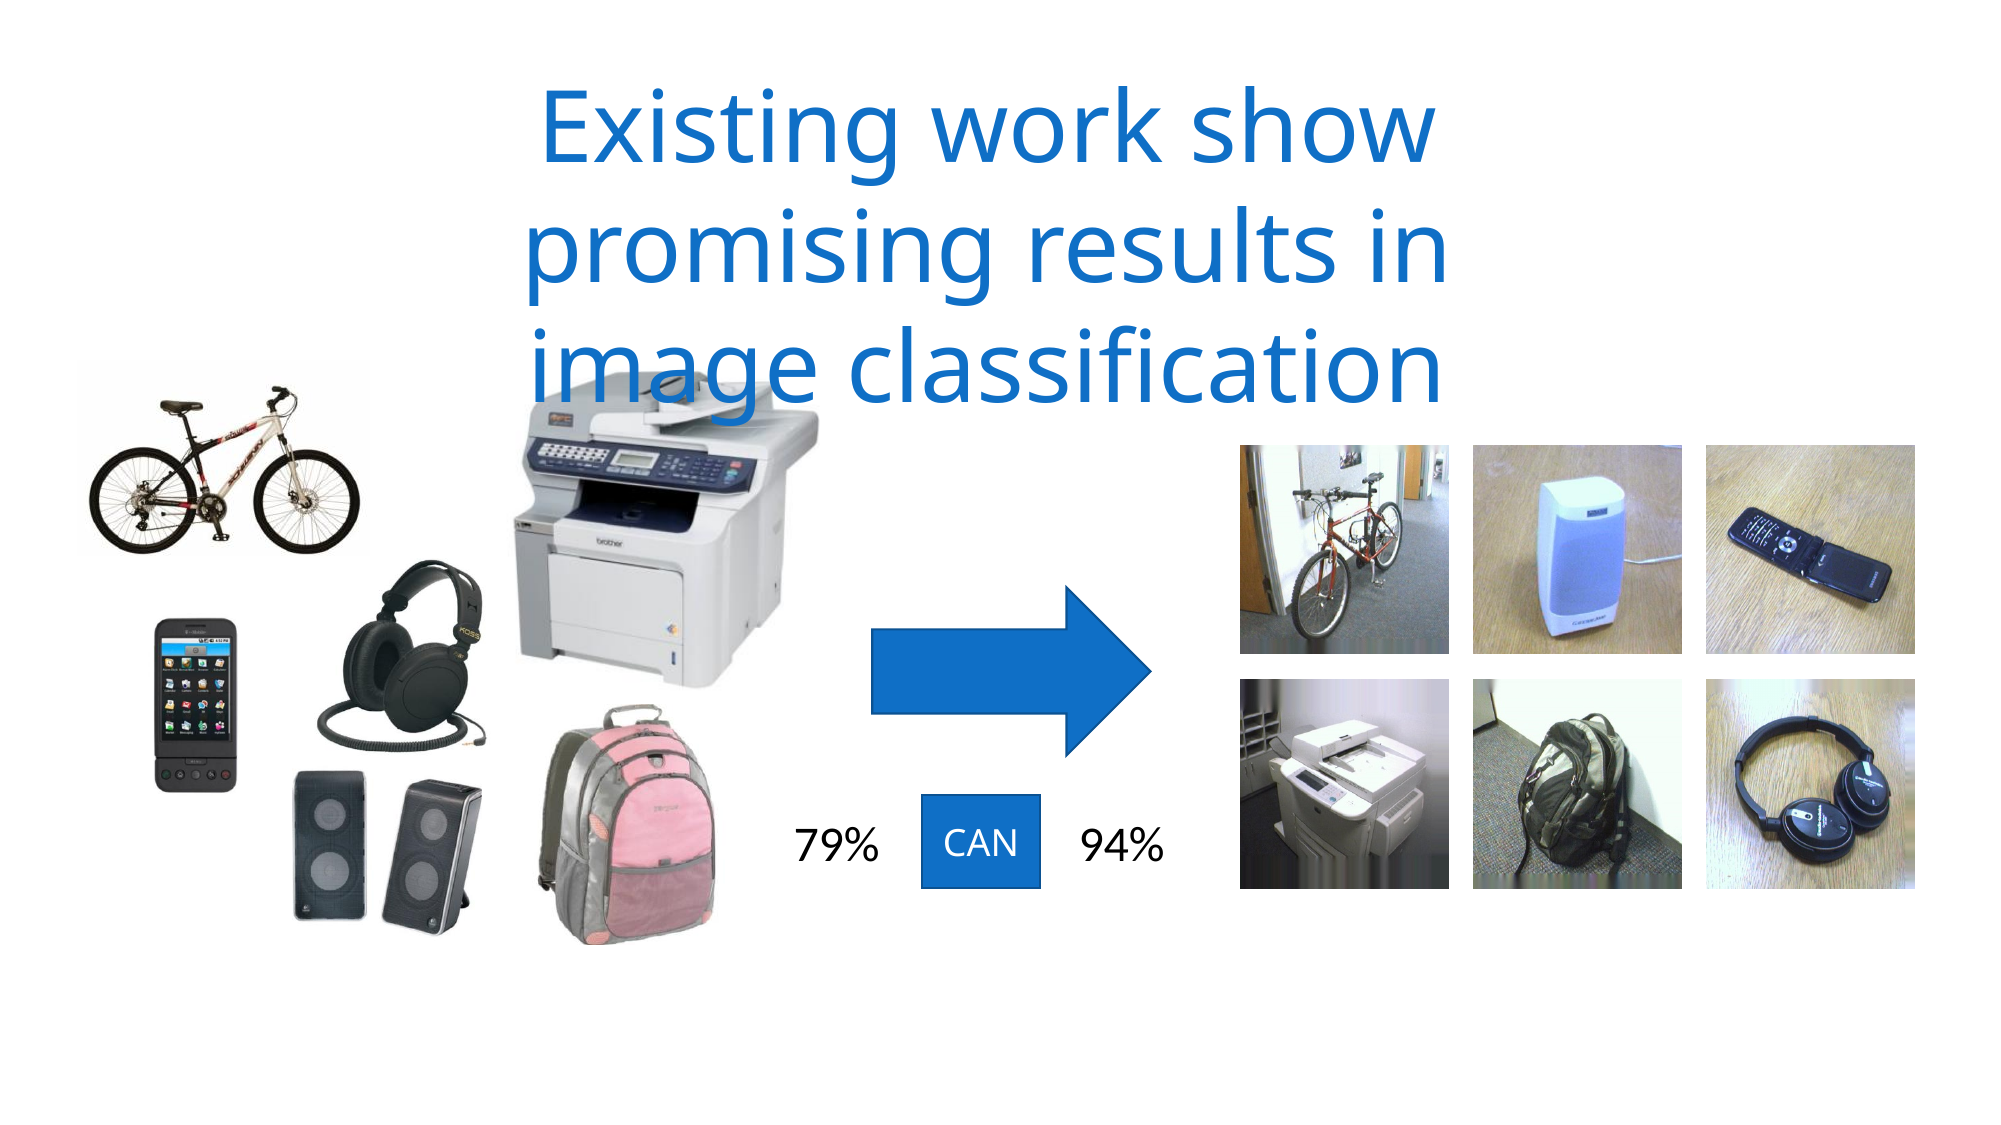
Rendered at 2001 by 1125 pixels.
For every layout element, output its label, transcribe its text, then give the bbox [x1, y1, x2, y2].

text_box 94% [1052, 803, 1191, 879]
text_box Existing work show promising results in image classification [371, 55, 1604, 431]
text_box CAN [921, 794, 1041, 889]
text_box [1240, 445, 1915, 889]
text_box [77, 313, 833, 948]
text_box [871, 584, 1153, 759]
text_box 79% [833, 803, 906, 879]
